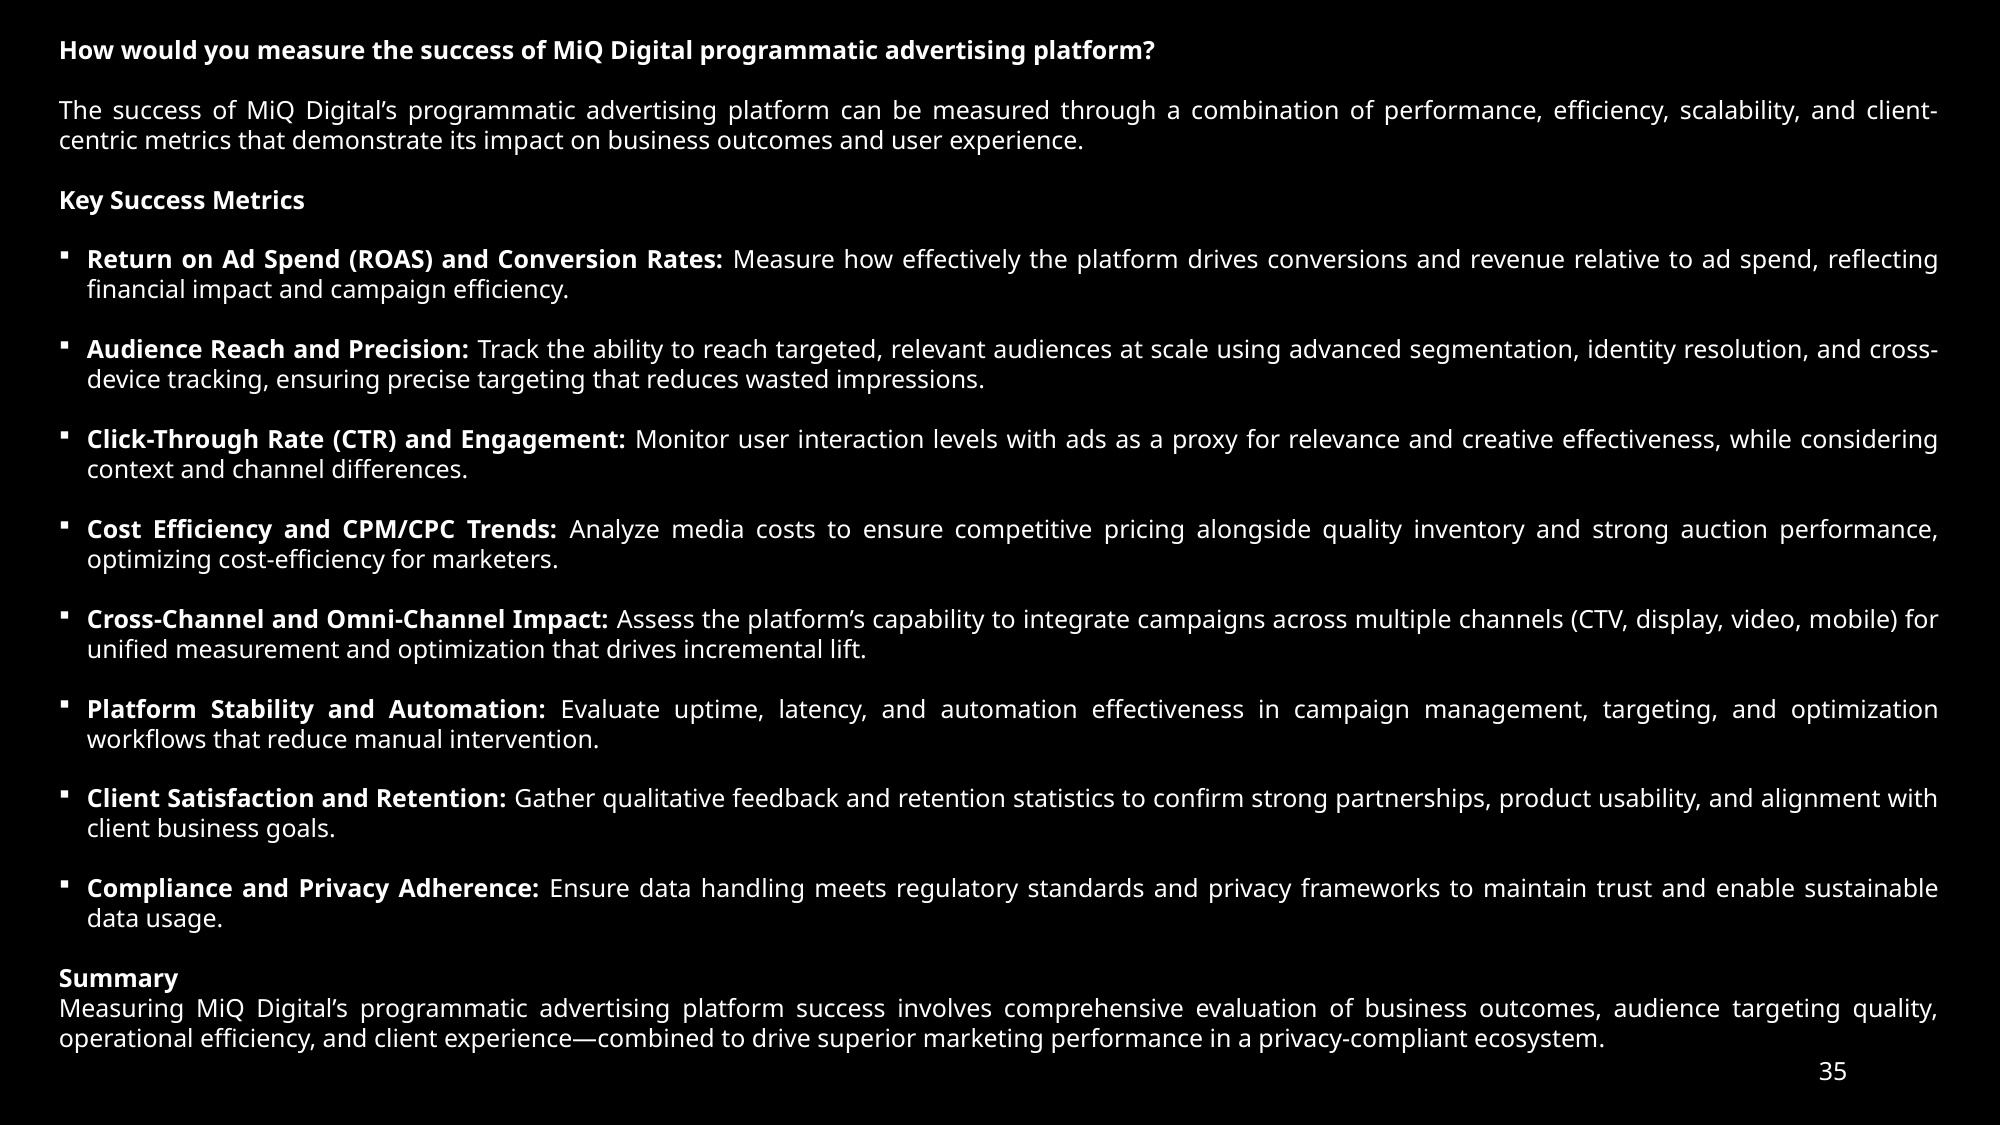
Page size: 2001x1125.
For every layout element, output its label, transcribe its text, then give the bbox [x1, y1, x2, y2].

text_box How would you measure the success of MiQ Digital programmatic advertising platform? The success of MiQ Digital’s programmatic advertising platform can be measured through a combination of performance, efficiency, scalability, and client-centric metrics that demonstrate its impact on business outcomes and user experience. Key Success Metrics Return on Ad Spend (ROAS) and Conversion Rates: Measure how effectively the platform drives conversions and revenue relative to ad spend, reflecting financial impact and campaign efficiency. Audience Reach and Precision: Track the ability to reach targeted, relevant audiences at scale using advanced segmentation, identity resolution, and cross-device tracking, ensuring precise targeting that reduces wasted impressions. Click-Through Rate (CTR) and Engagement: Monitor user interaction levels with ads as a proxy for relevance and creative effectiveness, while considering context and channel differences. Cost Efficiency and CPM/CPC Trends: Analyze media costs to ensure competitive pricing alongside quality inventory and strong auction performance, optimizing cost-efficiency for marketers. Cross-Channel and Omni-Channel Impact: Assess the platform’s capability to integrate campaigns across multiple channels (CTV, display, video, mobile) for unified measurement and optimization that drives incremental lift. Platform Stability and Automation: Evaluate uptime, latency, and automation effectiveness in campaign management, targeting, and optimization workflows that reduce manual intervention. Client Satisfaction and Retention: Gather qualitative feedback and retention statistics to confirm strong partnerships, product usability, and alignment with client business goals. Compliance and Privacy Adherence: Ensure data handling meets regulatory standards and privacy frameworks to maintain trust and enable sustainable data usage. Summary Measuring MiQ Digital’s programmatic advertising platform success involves comprehensive evaluation of business outcomes, audience targeting quality, operational efficiency, and client experience—combined to drive superior marketing performance in a privacy-compliant ecosystem. [42, 43, 1958, 1044]
slide_number 35 [1412, 1044, 1863, 1103]
